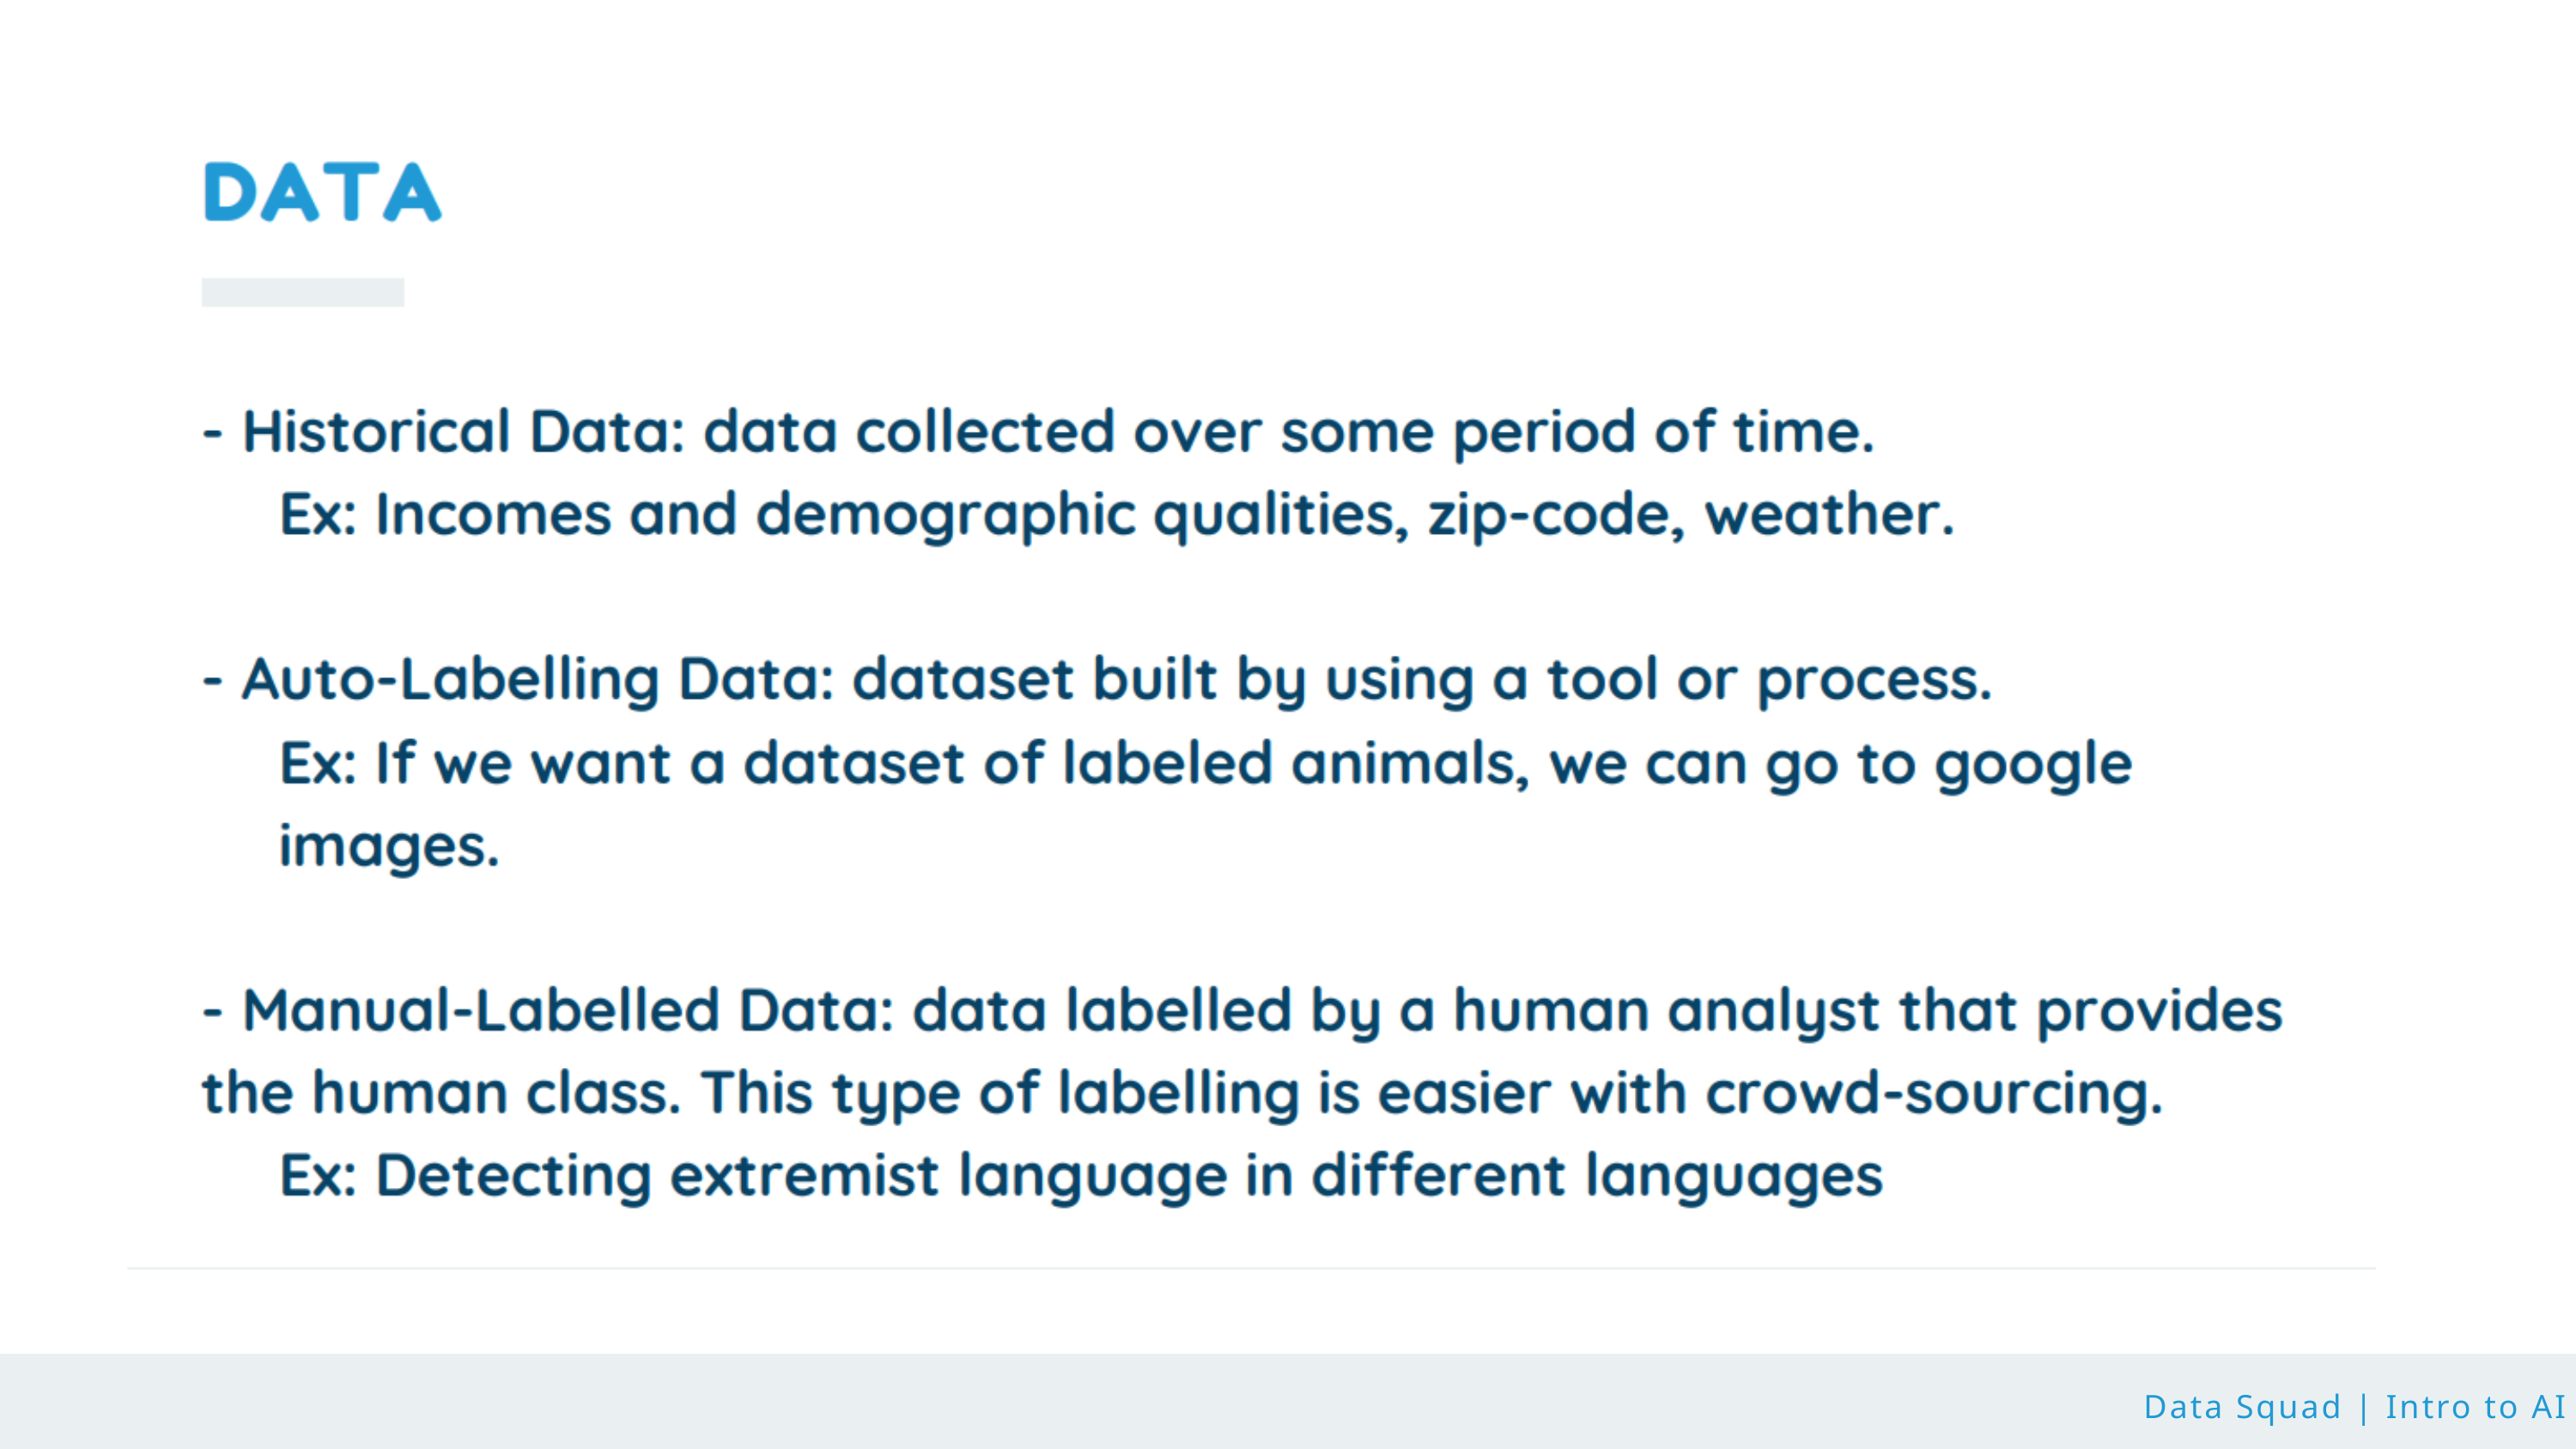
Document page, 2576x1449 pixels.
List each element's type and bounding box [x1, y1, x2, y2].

text_box [0, 1353, 2576, 1449]
text_box [127, 83, 2376, 1270]
